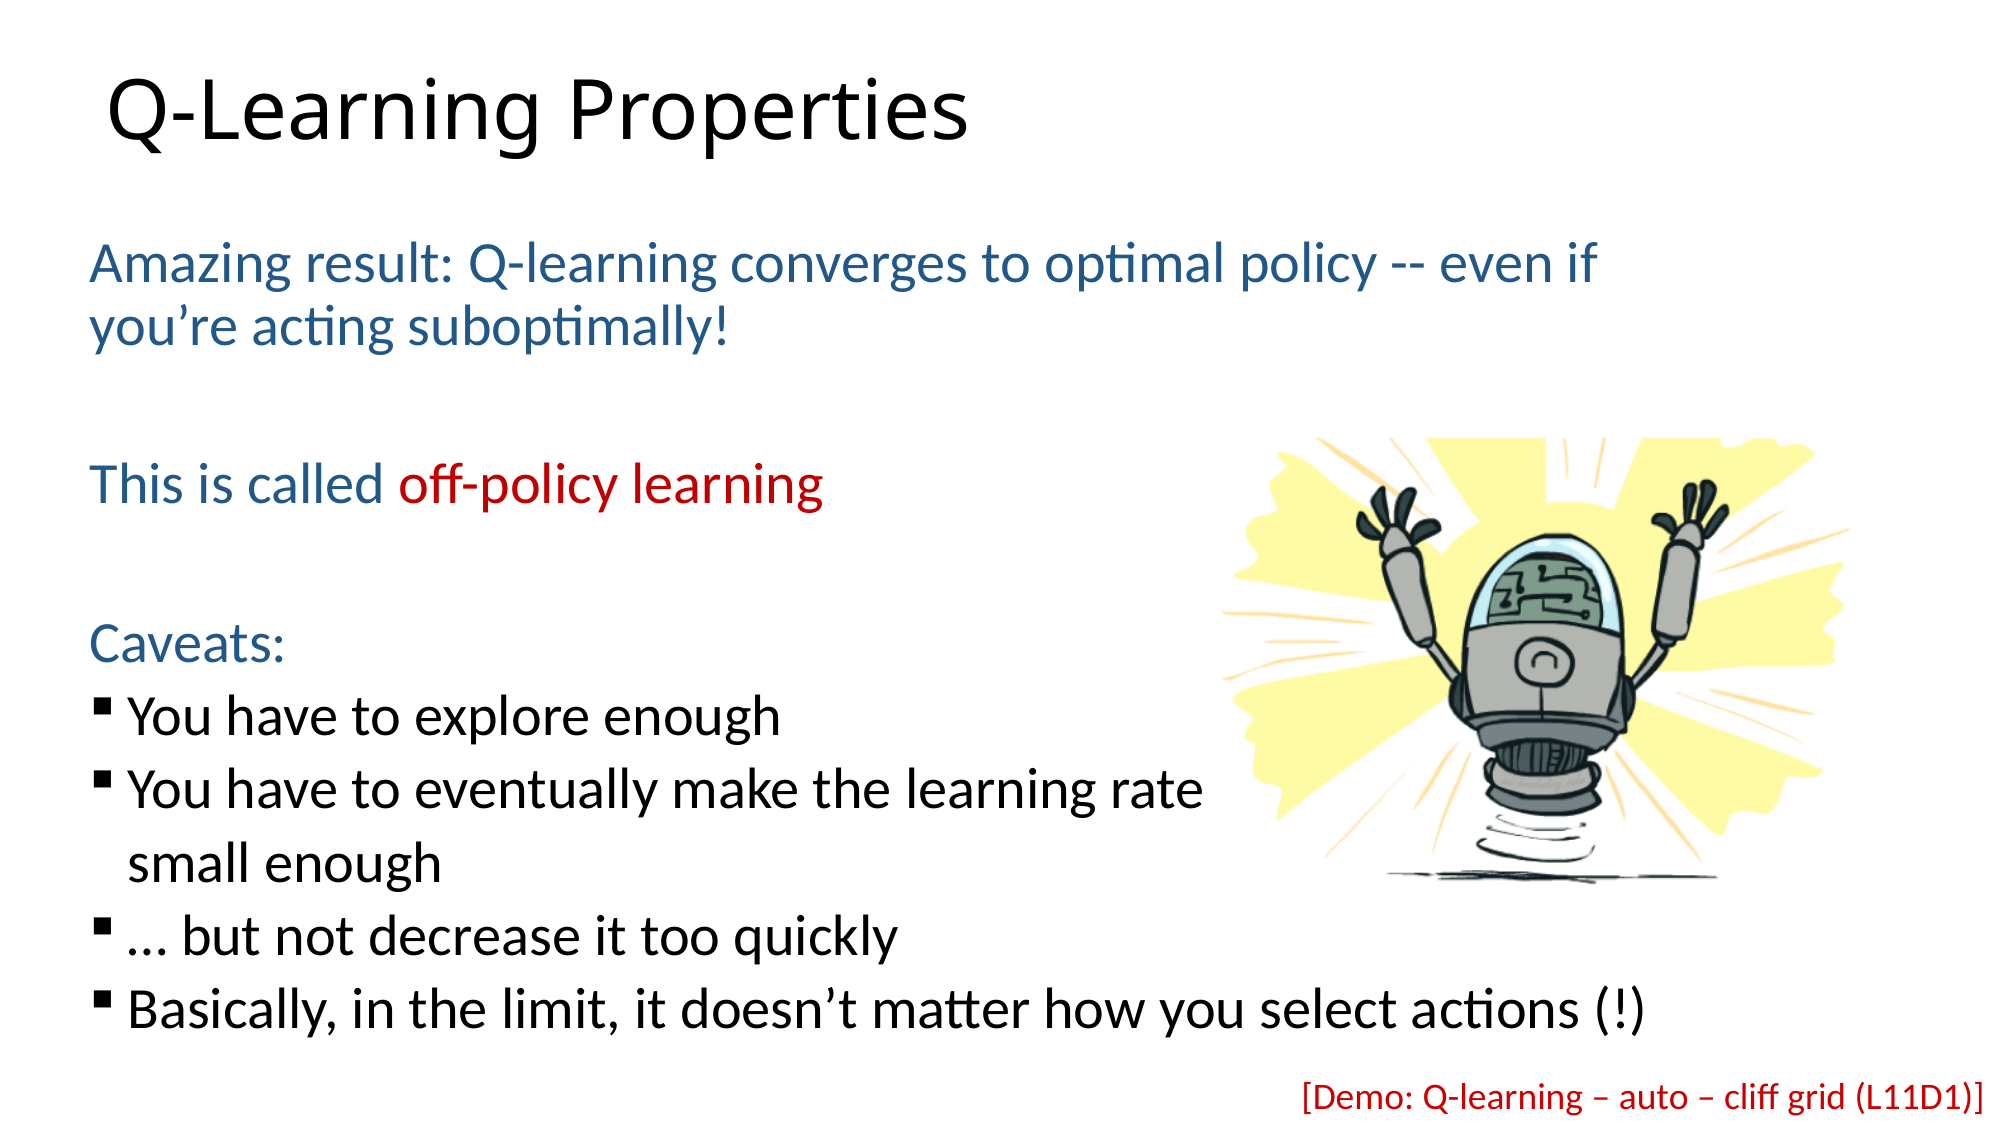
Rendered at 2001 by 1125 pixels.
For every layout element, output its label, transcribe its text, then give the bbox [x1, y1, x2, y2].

list Amazing result: Q-learning converges to optimal policy -- even if you’re acting suboptimally! This is called off-policy learning Caveats: You have to explore enough You have to eventually make the learning rate small enough … but not decrease it too quickly Basically, in the limit, it doesn’t matter how you select actions (!) [75, 224, 1735, 968]
text_box [Demo: Q-learning – auto – cliff grid (L11D1)] [1275, 1064, 2000, 1124]
title Q-Learning Properties [90, 60, 1816, 164]
picture [1212, 437, 1850, 897]
